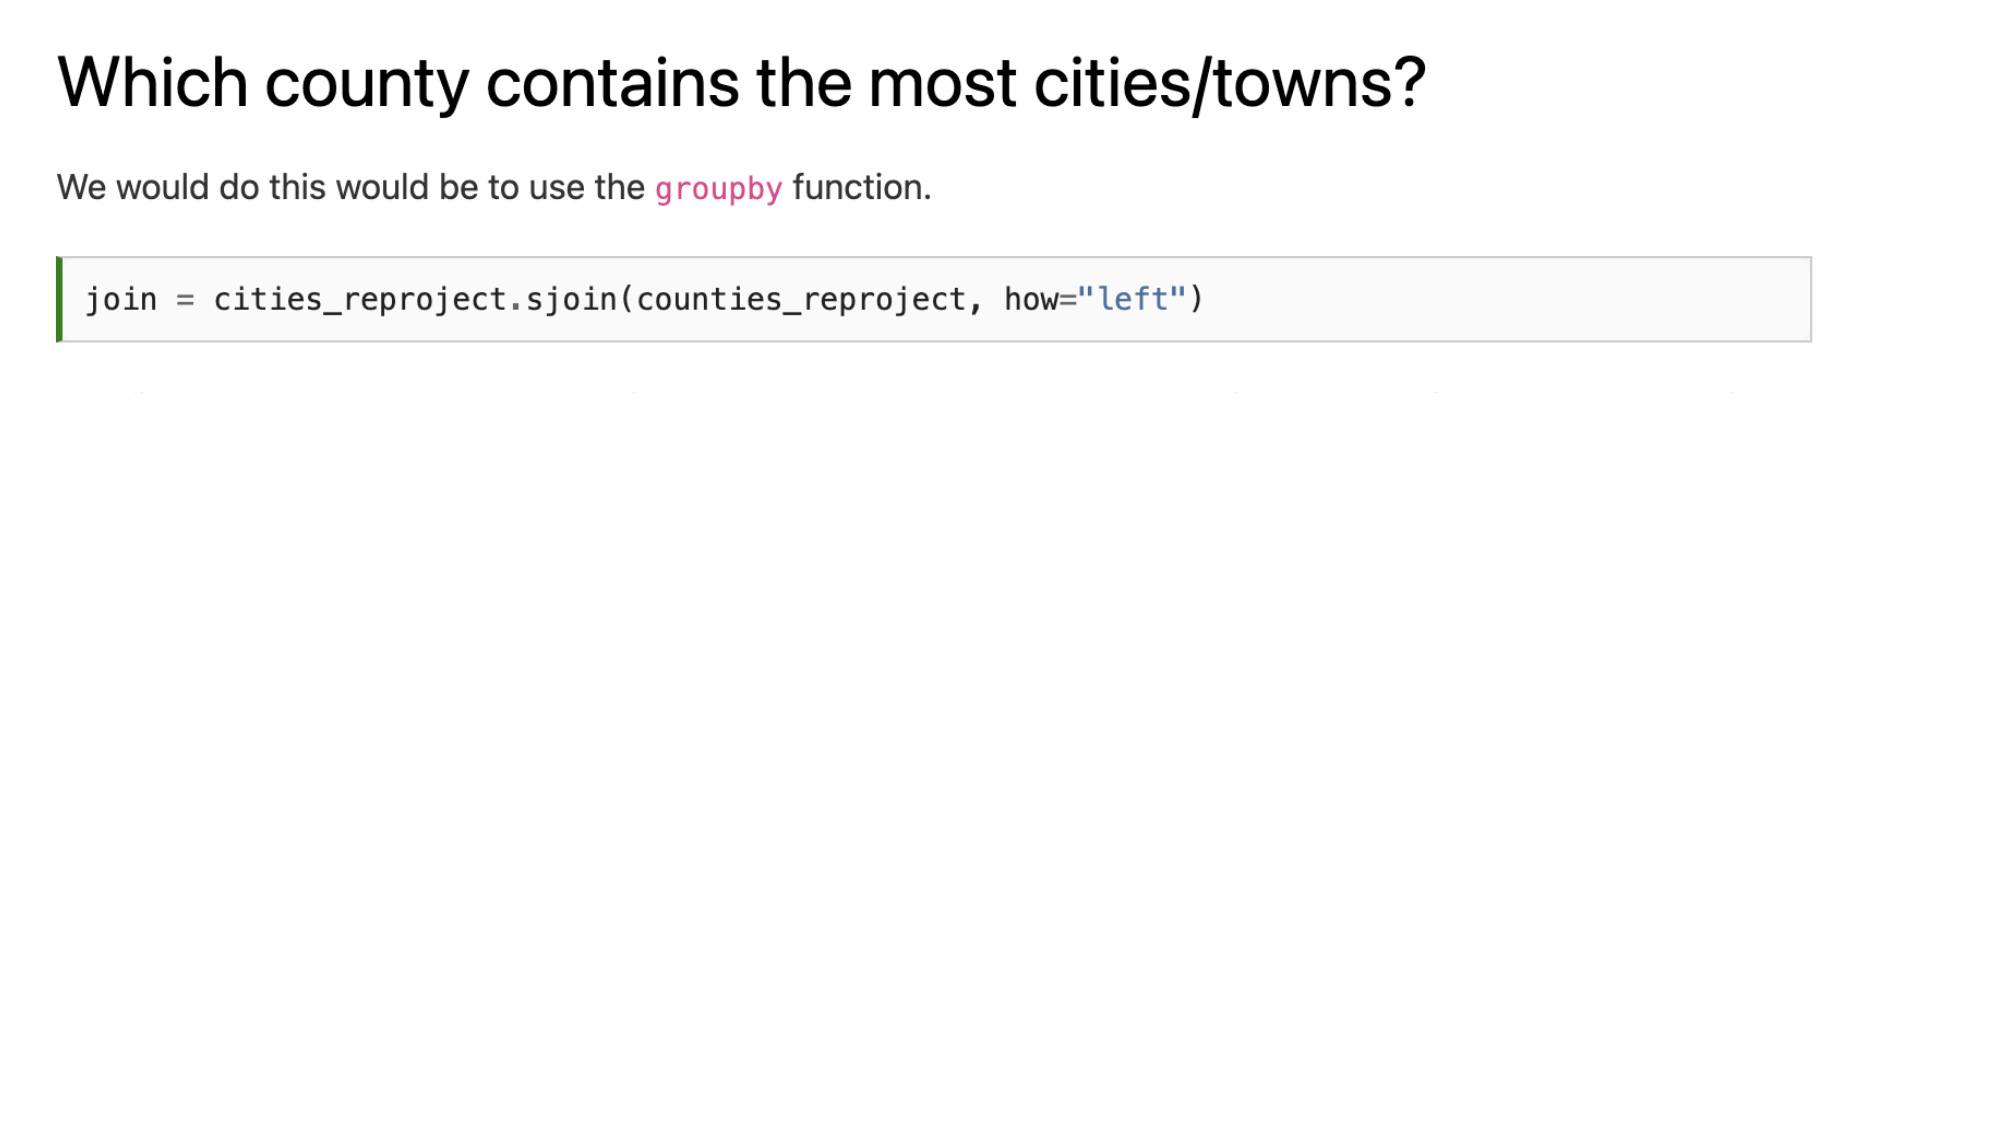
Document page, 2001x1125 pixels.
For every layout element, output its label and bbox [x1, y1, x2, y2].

picture [32, 25, 1917, 393]
